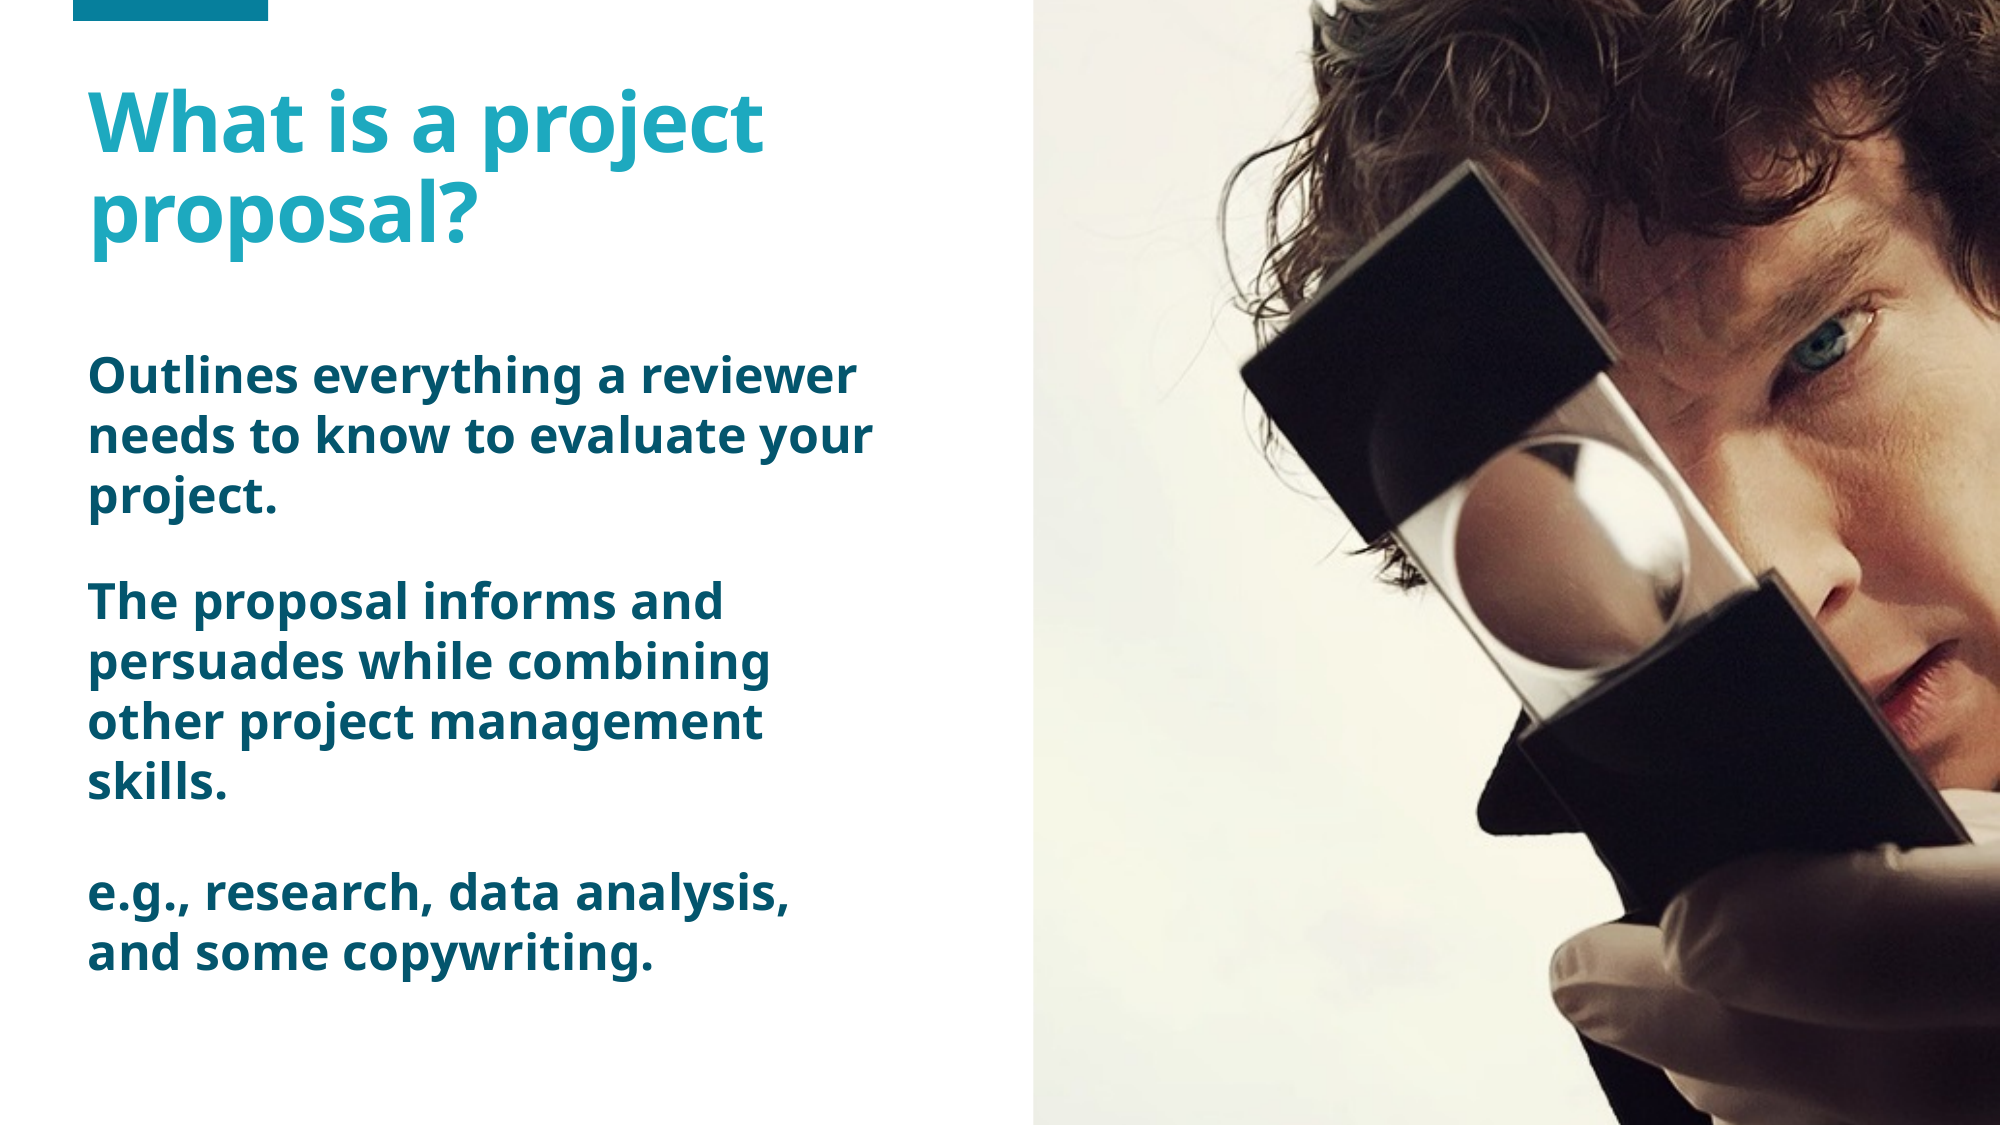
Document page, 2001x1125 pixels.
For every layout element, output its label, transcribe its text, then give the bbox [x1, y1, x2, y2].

text_box e.g., research, data analysis, and some copywriting. [73, 853, 836, 988]
text_box Outlines everything a reviewer needs to know to evaluate your project. [73, 335, 904, 531]
picture [1033, 0, 2000, 1125]
text_box The proposal informs and persuades while combining other project management skills. [73, 562, 886, 818]
title What is a project proposal? [73, 71, 922, 269]
